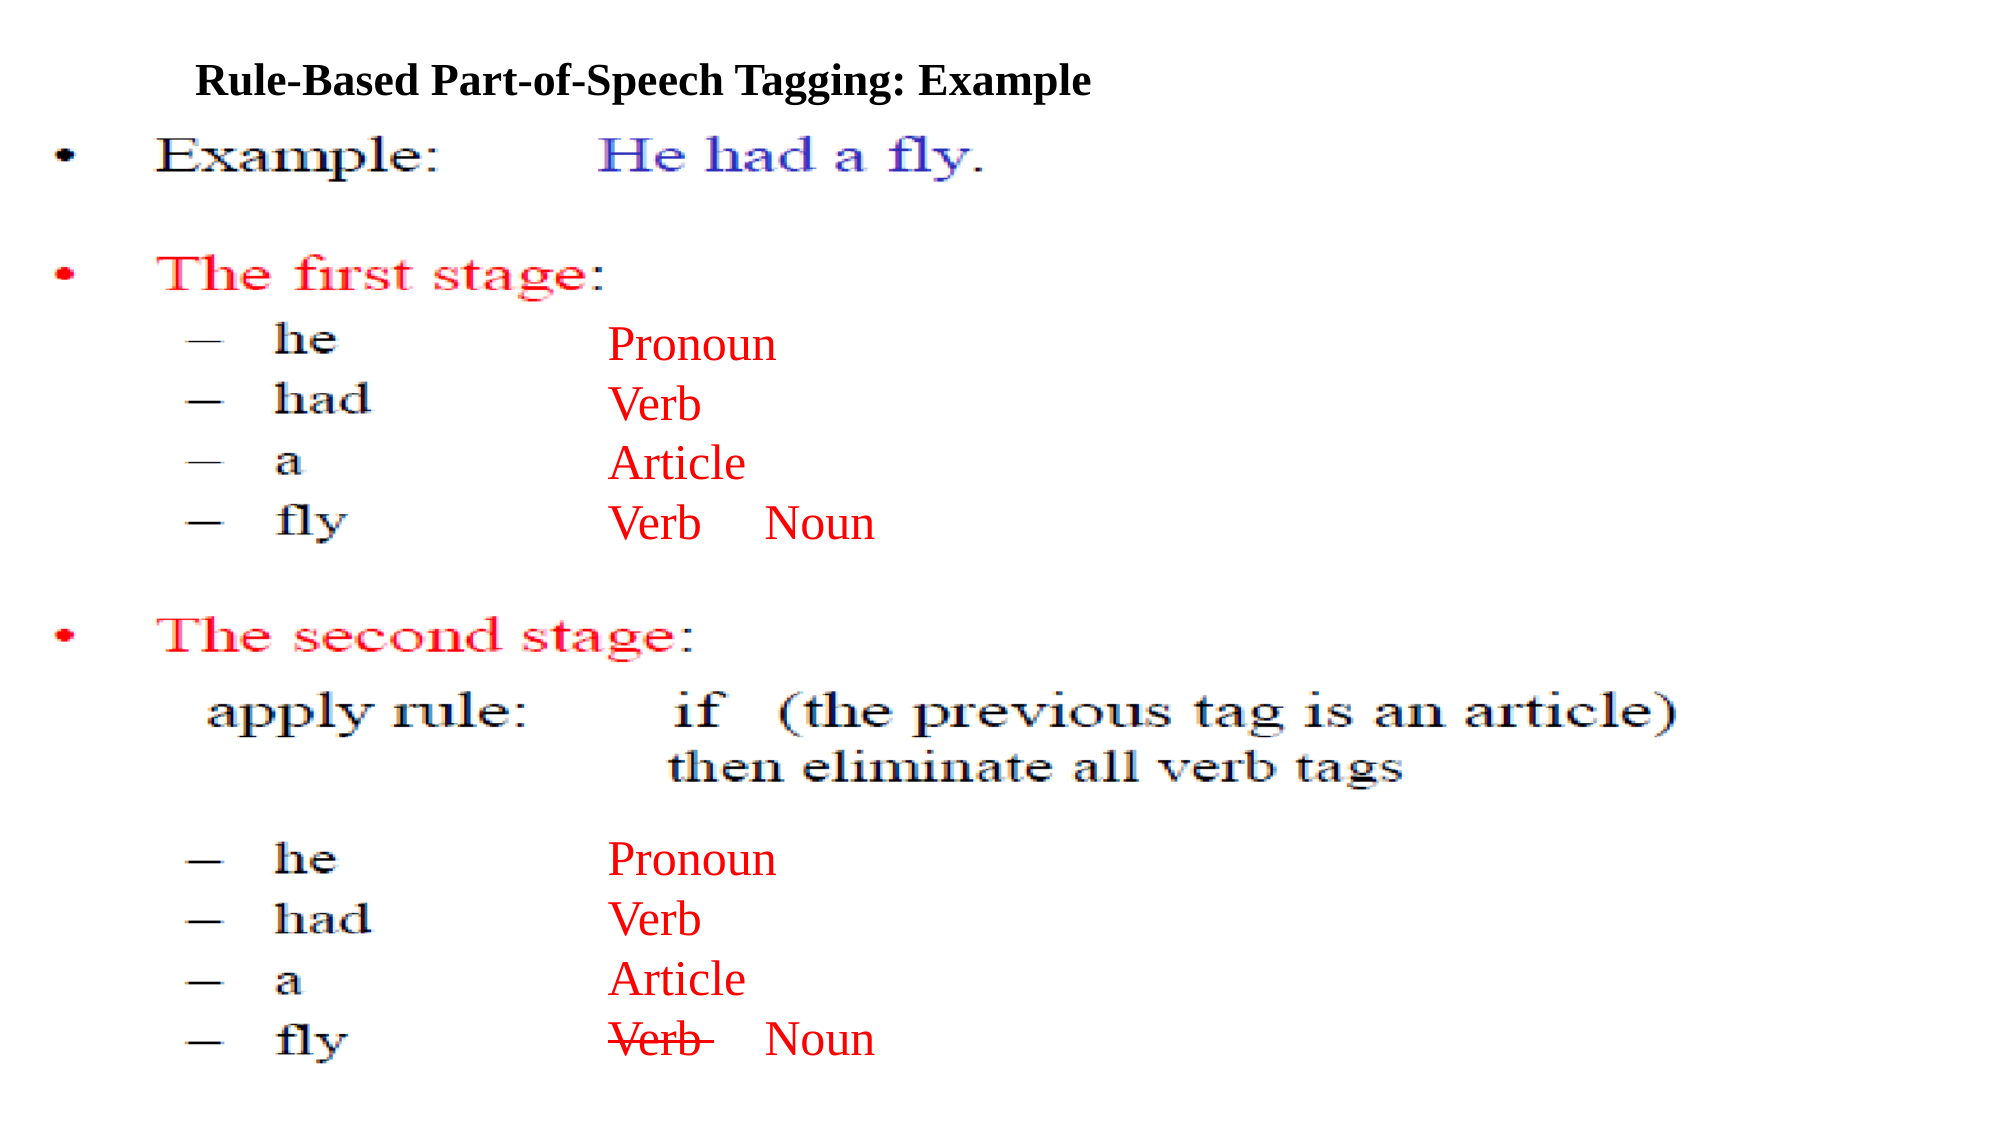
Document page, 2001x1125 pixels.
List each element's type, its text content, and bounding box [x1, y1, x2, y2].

title Rule-Based Part-of-Speech Tagging: Example [180, 47, 1970, 114]
picture [0, 113, 1680, 1080]
